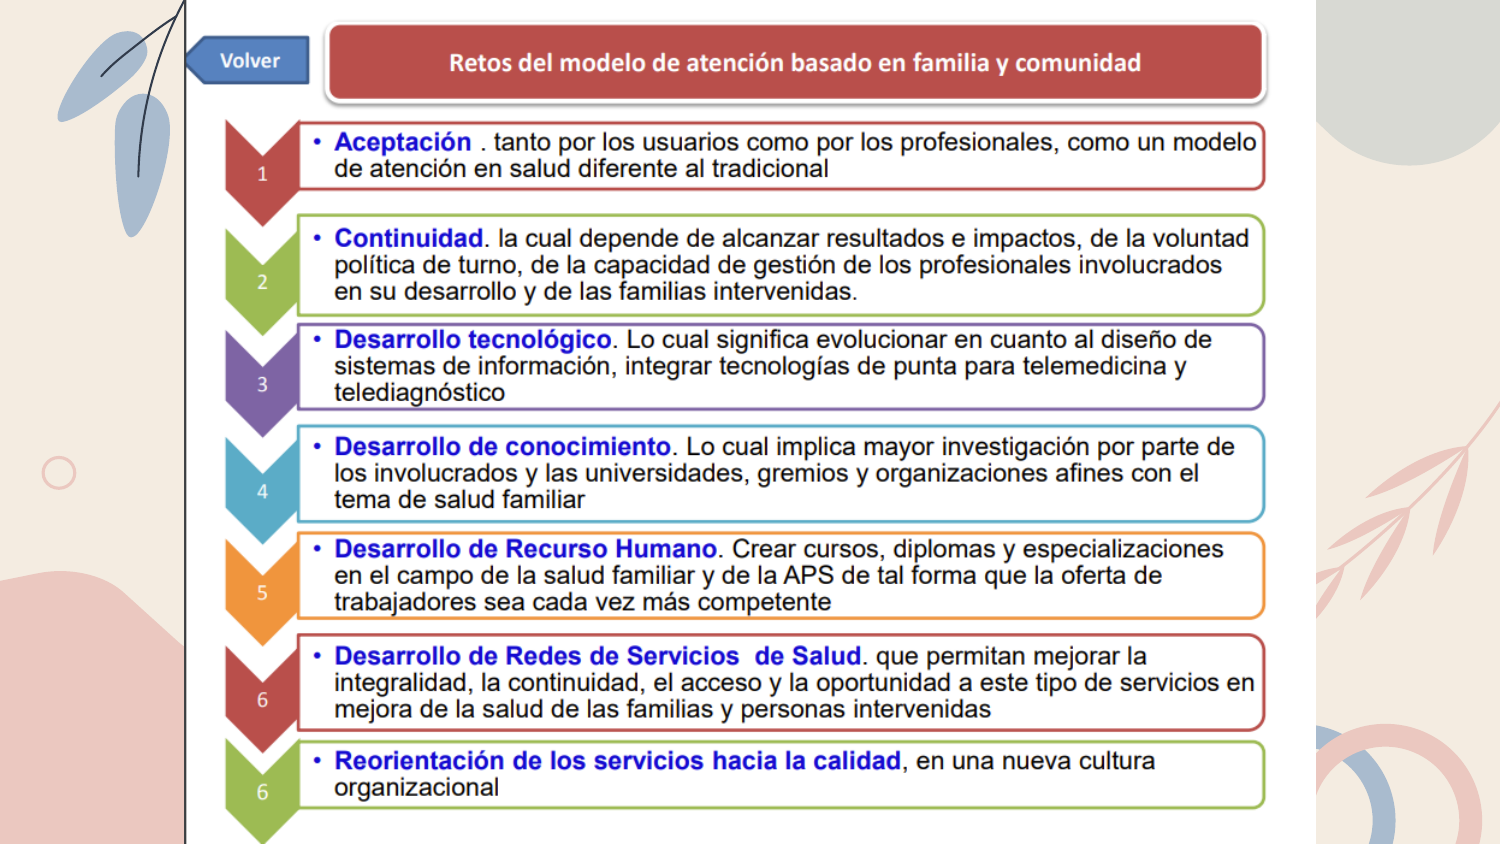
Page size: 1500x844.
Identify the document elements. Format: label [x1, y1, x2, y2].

picture [184, 0, 1316, 844]
